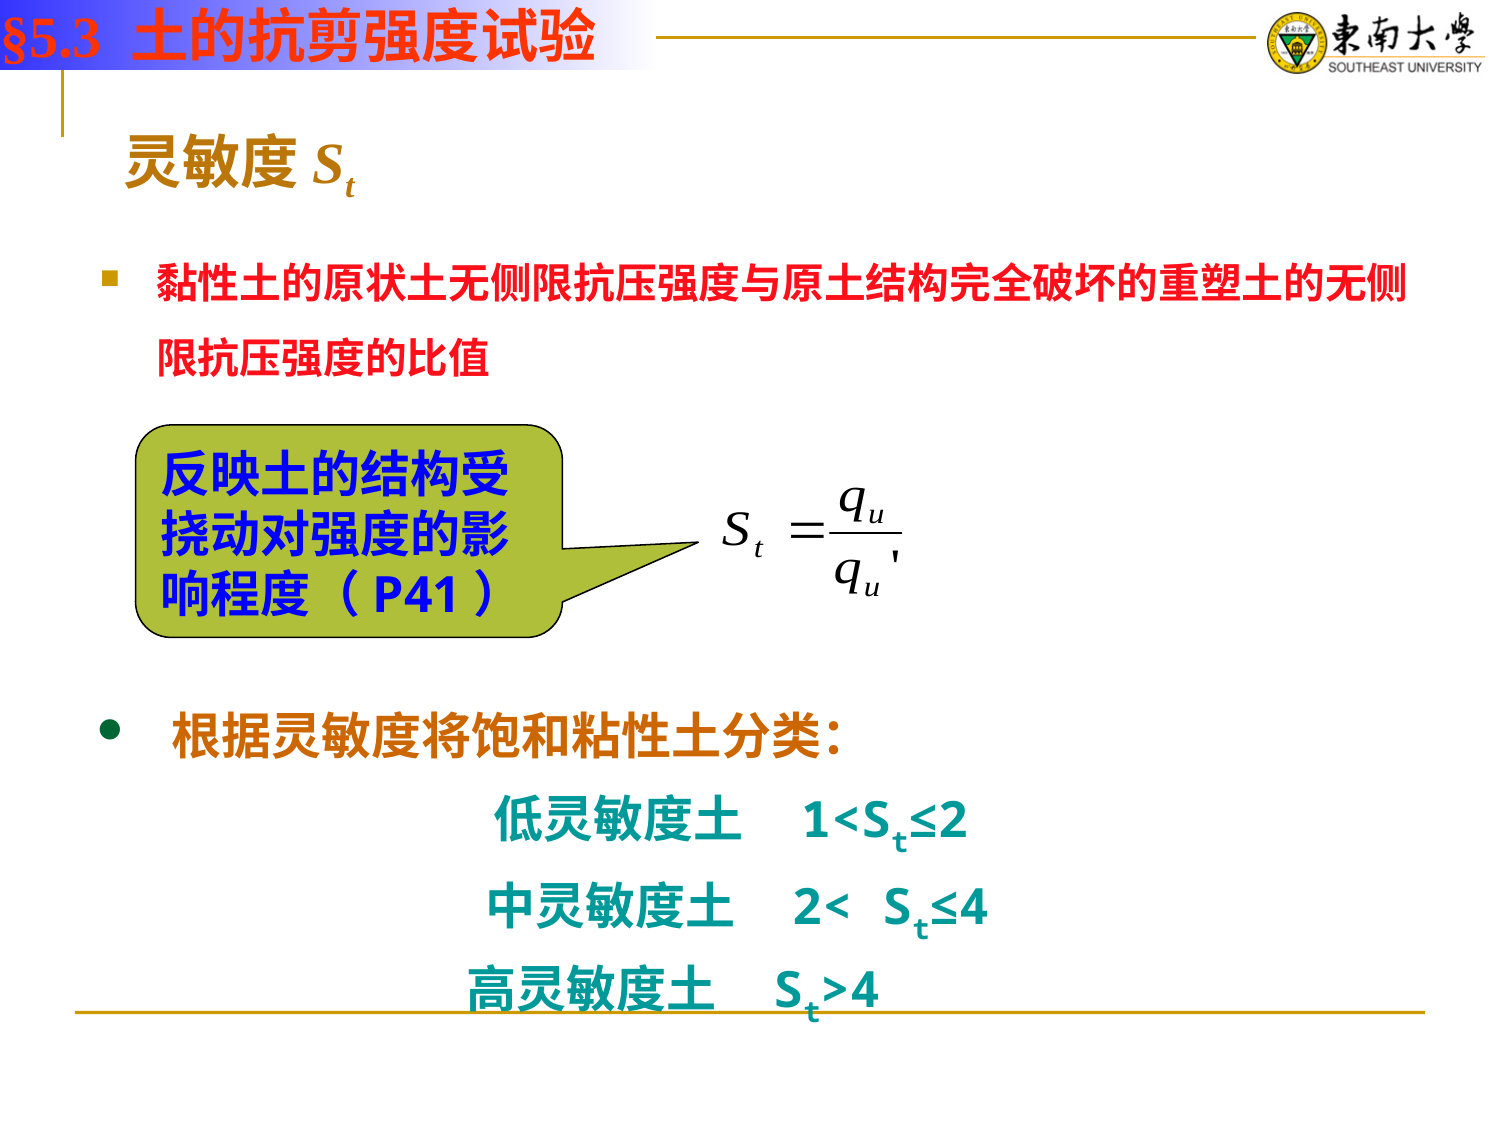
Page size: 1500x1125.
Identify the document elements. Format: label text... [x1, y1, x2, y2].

text_box 低灵敏度土 1<St≤2 [349, 787, 1113, 859]
list 黏性土的原状土无侧限抗压强度与原土结构完全破坏的重塑土的无侧限抗压强度的比值 [99, 231, 1450, 382]
text_box §5.3 土的抗剪强度试验 [0, 0, 656, 70]
text_box 高灵敏度土 St>4 [466, 957, 1129, 1029]
picture [1256, 10, 1499, 79]
text_box 中灵敏度土 2< St≤4 [375, 875, 1100, 946]
text_box 根据灵敏度将饱和粘性土分类： [96, 704, 892, 799]
title 灵敏度St [123, 125, 460, 211]
text_box 反映土的结构受挠动对强度的影响程度（P41） [135, 424, 699, 638]
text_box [712, 462, 915, 608]
